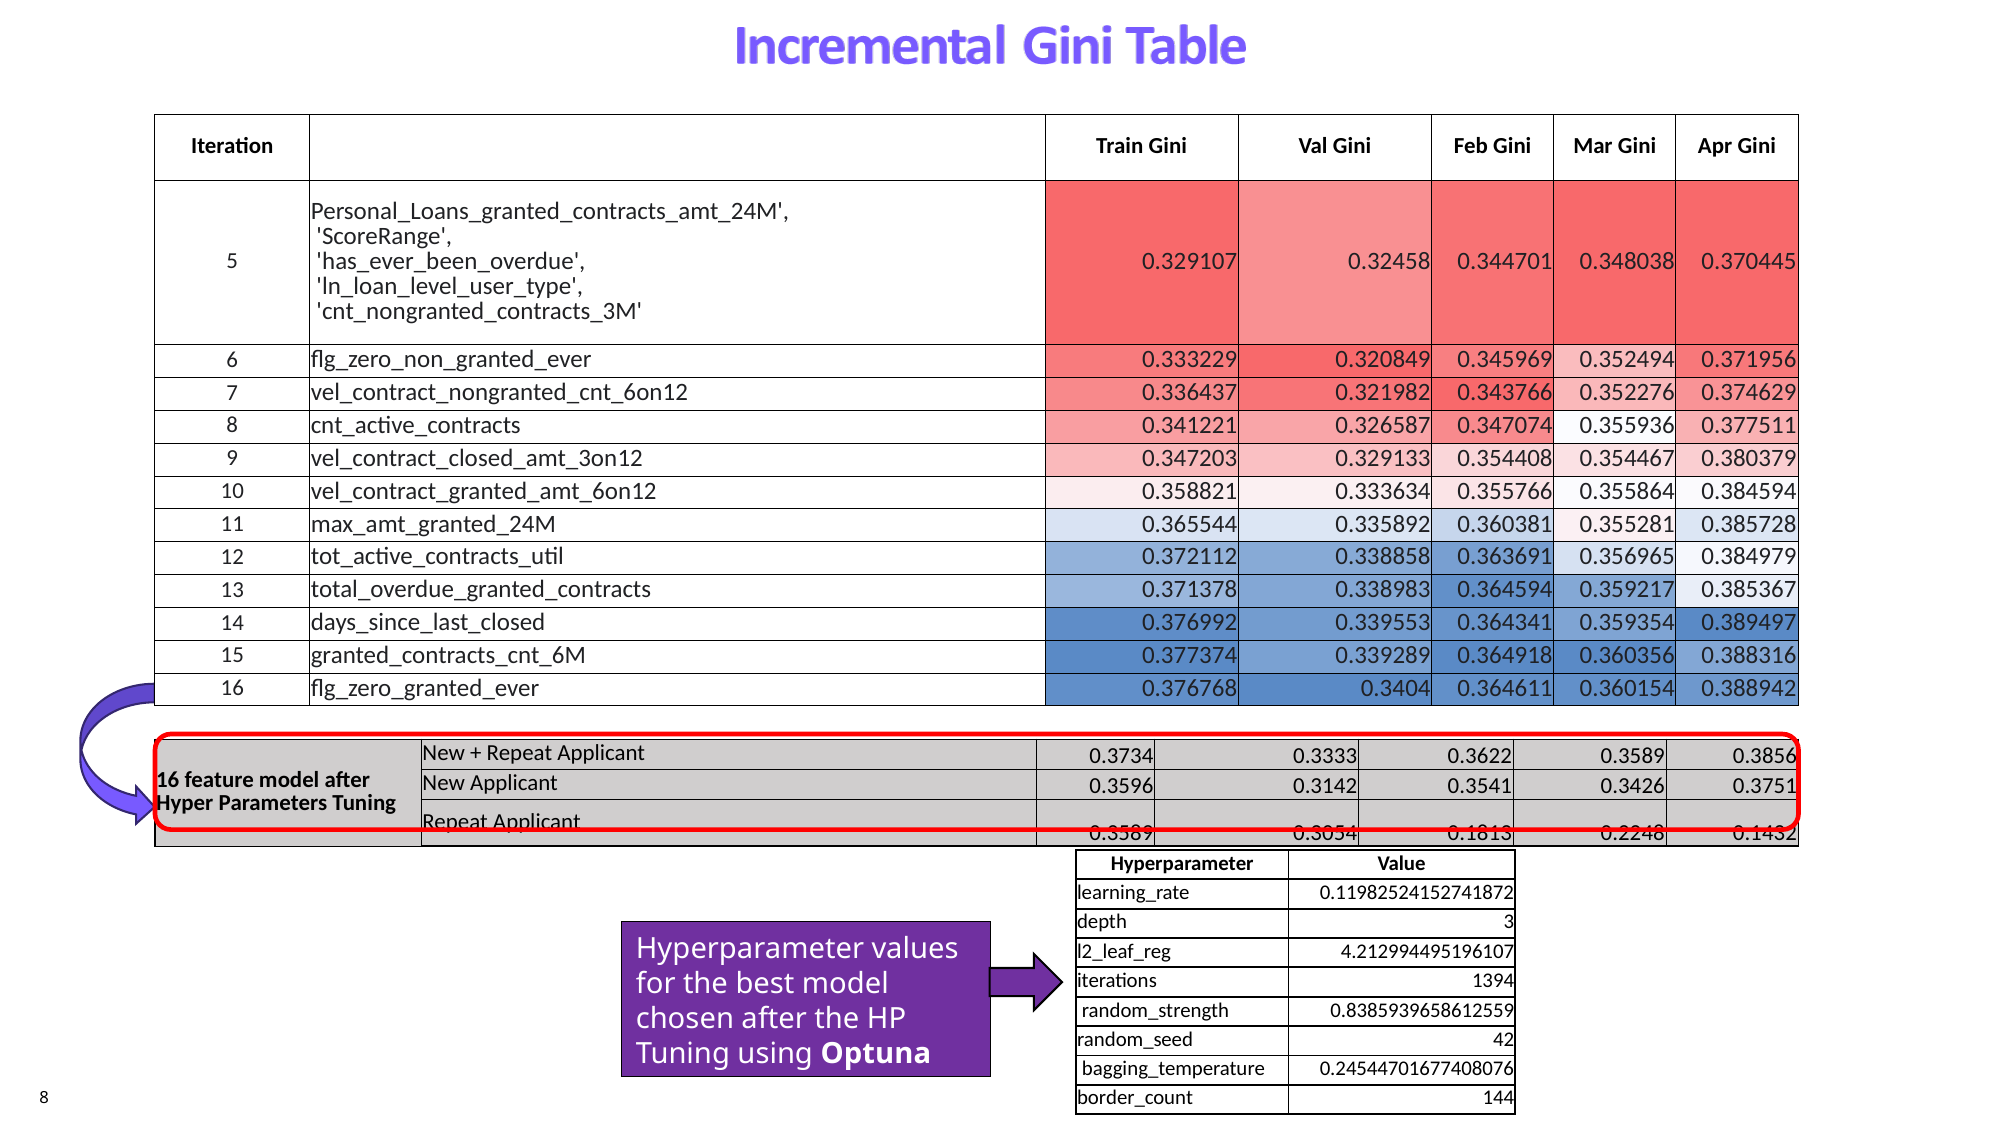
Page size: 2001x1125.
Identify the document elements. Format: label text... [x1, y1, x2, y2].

table_cell 0.363691 [1432, 542, 1553, 574]
table_cell 0.24544701677408076 [1289, 1056, 1514, 1084]
table_cell 0.3054 [1155, 831, 1358, 845]
table_cell 0.365544 [1046, 509, 1238, 541]
table_cell 144 [1289, 1086, 1514, 1113]
table_cell 0.384594 [1676, 477, 1798, 508]
table_cell 0.347074 [1432, 411, 1553, 443]
table_cell 0.329107 [1046, 181, 1238, 344]
table_cell 0.347203 [1046, 444, 1238, 476]
table_header Hyperparameter [1077, 851, 1288, 878]
table_cell bagging_temperature [1077, 1056, 1288, 1084]
table_cell 0.32458 [1239, 181, 1431, 344]
text_box [79, 682, 154, 827]
table_cell 0.338858 [1239, 542, 1431, 574]
table_cell 0.385367 [1676, 575, 1798, 607]
table_header Iteration [155, 115, 309, 180]
table_header [310, 115, 1045, 180]
table_cell 15 [155, 641, 309, 673]
table_cell 10 [155, 477, 309, 508]
table_header Feb Gini [1432, 115, 1553, 180]
table_cell 16 [155, 674, 309, 705]
table_cell 0.355766 [1432, 477, 1553, 508]
table_cell Repeat Applicant [422, 831, 1036, 845]
table_cell cnt_active_contracts [310, 411, 1045, 443]
table_cell 0.359217 [1554, 575, 1675, 607]
table_cell 0.364341 [1432, 608, 1553, 640]
table_header Apr Gini [1676, 115, 1798, 180]
table_cell 0.339289 [1239, 641, 1431, 673]
table_cell 0.320849 [1239, 345, 1431, 377]
table_cell 0.360356 [1554, 641, 1675, 673]
table_cell 0.360154 [1554, 674, 1675, 705]
table_header Value [1289, 851, 1514, 878]
table_cell 0.388942 [1676, 674, 1798, 705]
table_cell random_strength [1077, 998, 1288, 1025]
table_cell depth [1077, 910, 1288, 937]
table_cell 0.377374 [1046, 641, 1238, 673]
table_cell 0.374629 [1676, 378, 1798, 410]
table_cell 0.326587 [1239, 411, 1431, 443]
table_header Val Gini [1239, 115, 1431, 180]
table_cell 0.339553 [1239, 608, 1431, 640]
text_box [153, 732, 1800, 831]
table_cell 0.329133 [1239, 444, 1431, 476]
table_cell iterations [1077, 968, 1288, 996]
table_cell 0.354408 [1432, 444, 1553, 476]
table_cell vel_contract_nongranted_cnt_6on12 [310, 378, 1045, 410]
table_cell 0.364918 [1432, 641, 1553, 673]
table_cell 11 [155, 509, 309, 541]
table_cell 0.352494 [1554, 345, 1675, 377]
table_cell 0.355864 [1554, 477, 1675, 508]
table_cell 0.385728 [1676, 509, 1798, 541]
table_cell learning_rate [1077, 880, 1288, 908]
table_cell 0.384979 [1676, 542, 1798, 574]
table_cell flg_zero_non_granted_ever [310, 345, 1045, 377]
table_cell 0.338983 [1239, 575, 1431, 607]
table_cell 0.380379 [1676, 444, 1798, 476]
table_cell 13 [155, 575, 309, 607]
table_cell 0.388316 [1676, 641, 1798, 673]
table_cell 8 [155, 411, 309, 443]
table_cell 0.3589 [1037, 831, 1154, 845]
table_cell 0.352276 [1554, 378, 1675, 410]
table_cell 0.8385939658612559 [1289, 998, 1514, 1025]
table_cell random_seed [1077, 1027, 1288, 1055]
table_cell 4.212994495196107 [1289, 939, 1514, 966]
table_cell 0.356965 [1554, 542, 1675, 574]
table_cell 0.1813 [1359, 831, 1513, 845]
table_cell 0.370445 [1676, 181, 1798, 344]
table_cell 7 [155, 378, 309, 410]
table_cell 0.348038 [1554, 181, 1675, 344]
table_cell vel_contract_granted_amt_6on12 [310, 477, 1045, 508]
table_header 16 feature model after Hyper Parameters Tuning [156, 824, 421, 846]
table_cell days_since_last_closed [310, 608, 1045, 640]
table_cell 0.333229 [1046, 345, 1238, 377]
table_cell 3 [1289, 910, 1514, 937]
table_cell 0.345969 [1432, 345, 1553, 377]
table_cell border_count [1077, 1086, 1288, 1113]
table_cell 0.371956 [1676, 345, 1798, 377]
table_cell 0.3404 [1239, 674, 1431, 705]
table_header Mar Gini [1554, 115, 1675, 180]
table_cell l2_leaf_reg [1077, 939, 1288, 966]
table_cell 2.1% [82, 685, 153, 741]
table_cell 0.364594 [1432, 575, 1553, 607]
table_cell 1394 [1289, 968, 1514, 996]
table_cell 0.333634 [1239, 477, 1431, 508]
table_cell 0.376992 [1046, 608, 1238, 640]
table_cell 0.341221 [1046, 411, 1238, 443]
table_cell vel_contract_closed_amt_3on12 [310, 444, 1045, 476]
table_cell max_amt_granted_24M [310, 509, 1045, 541]
table_cell 42 [1289, 1027, 1514, 1055]
table_cell 0.377511 [1676, 411, 1798, 443]
table_cell 0.364611 [1432, 674, 1553, 705]
table_cell 14 [155, 608, 309, 640]
table_cell 0.344701 [1432, 181, 1553, 344]
table_cell 0.321982 [1239, 378, 1431, 410]
table_cell flg_zero_granted_ever [310, 674, 1045, 705]
table_cell 0.389497 [1676, 608, 1798, 640]
table_cell total_overdue_granted_contracts [310, 575, 1045, 607]
table_cell 0.372112 [1046, 542, 1238, 574]
table_cell 0.358821 [1046, 477, 1238, 508]
table_cell 0.11982524152741872 [1289, 880, 1514, 908]
text_box Hyperparameter values for the best model chosen after the HP Tuning using Optuna [621, 921, 991, 1077]
table_cell tot_active_contracts_util [310, 542, 1045, 574]
picture [181, 0, 1799, 115]
table_cell 0.371378 [1046, 575, 1238, 607]
table_cell 0.343766 [1432, 378, 1553, 410]
table_cell 0.354467 [1554, 444, 1675, 476]
table_cell 0.2248 [1514, 831, 1666, 845]
table_cell 0.335892 [1239, 509, 1431, 541]
table_cell granted_contracts_cnt_6M [310, 641, 1045, 673]
table_cell 0.336437 [1046, 378, 1238, 410]
table_cell 0.1432 [1667, 823, 1798, 845]
table_cell 0.355936 [1554, 411, 1675, 443]
text_box [988, 951, 1064, 1013]
table_cell 0.359354 [1554, 608, 1675, 640]
text_box 8 [24, 1079, 463, 1117]
table_cell 9 [155, 444, 309, 476]
table_cell 0.360381 [1432, 509, 1553, 541]
table_cell 0.376768 [1046, 674, 1238, 705]
table_header Train Gini [1046, 115, 1238, 180]
table_cell 0.355281 [1554, 509, 1675, 541]
table_cell 6 [155, 345, 309, 377]
table_cell 5 [155, 181, 309, 344]
table_cell 12 [155, 542, 309, 574]
table_cell Personal_Loans_granted_contracts_amt_24M', 'ScoreRange', 'has_ever_been_overdue', 'ln_loan_level_user_type', 'cnt_nongranted_contracts_3M' [310, 181, 1045, 344]
